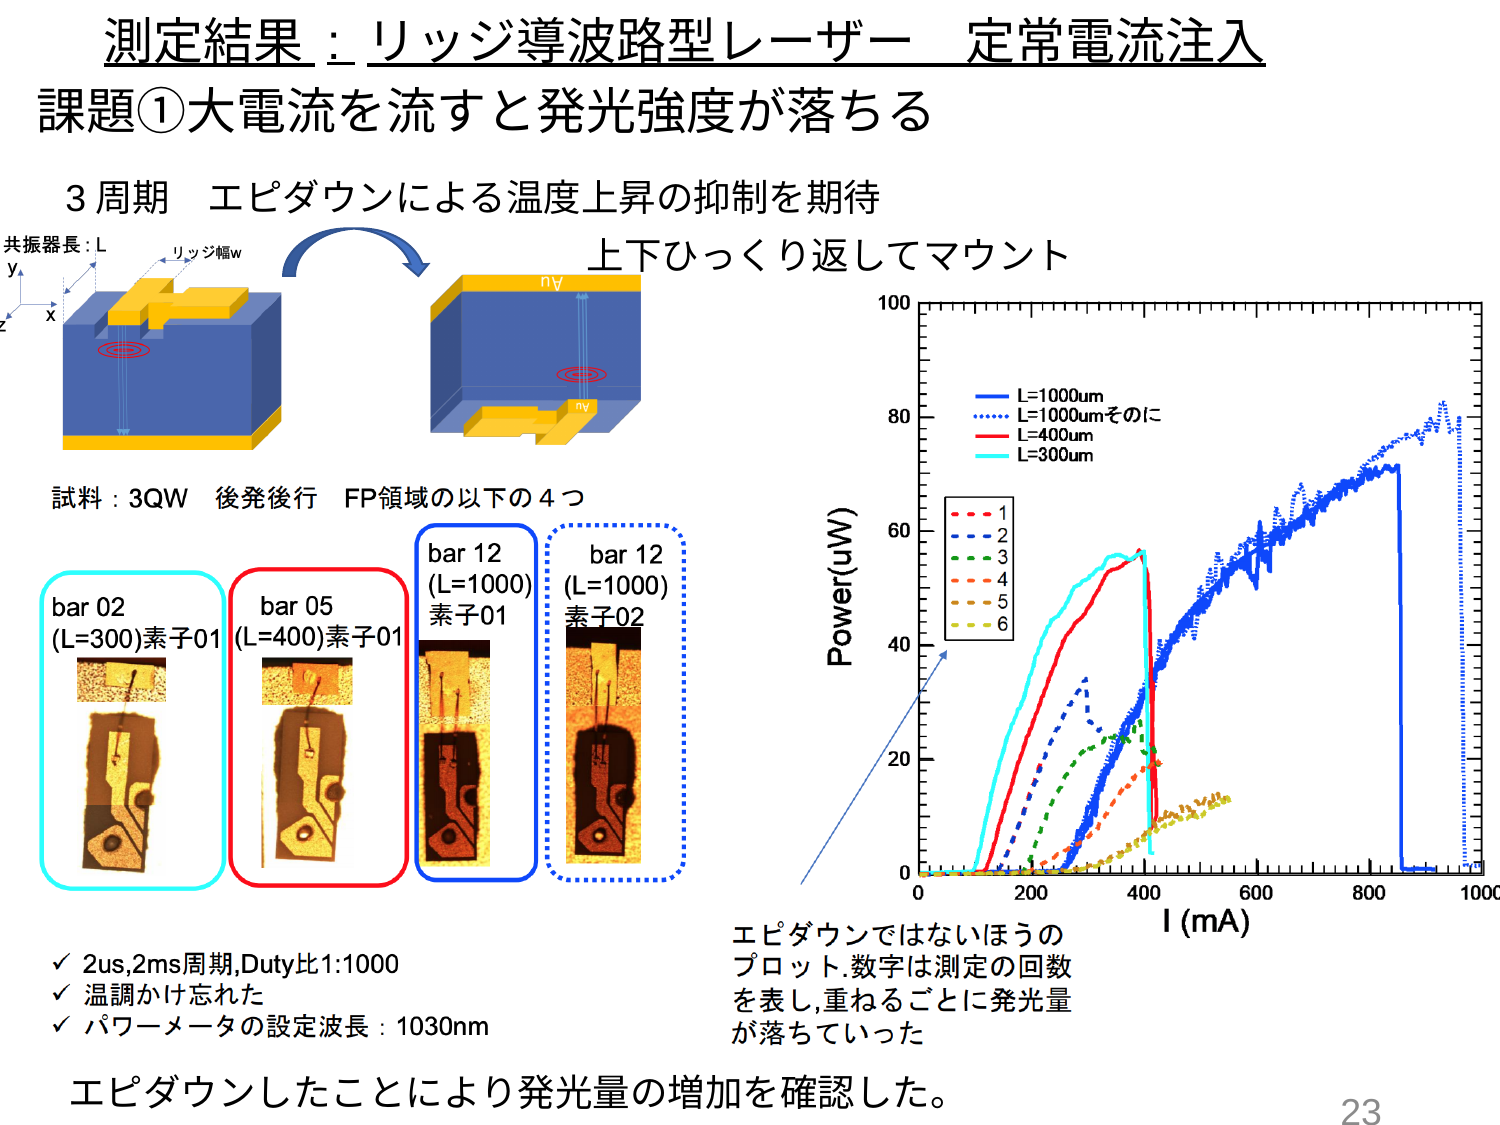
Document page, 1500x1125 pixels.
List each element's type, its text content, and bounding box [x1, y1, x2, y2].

picture [0, 224, 282, 450]
text_box エピダウンしたことにより発光量の増加を確認した。 [53, 1061, 1383, 1122]
text_box 上下ひっくり返してマウント [571, 224, 1280, 285]
picture [430, 260, 641, 445]
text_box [687, 236, 1500, 1048]
text_box 3周期 エピダウンによる温度上昇の抑制を期待 [50, 166, 1479, 227]
slide_number 22 [1059, 1080, 1397, 1125]
list 課題①大電流を流すと発光強度が落ちる [21, 78, 1435, 162]
picture [9, 477, 718, 1084]
text_box 測定結果 : リッジ導波路型レーザー 定常電流注入 [88, 0, 1383, 153]
text_box [282, 227, 430, 278]
